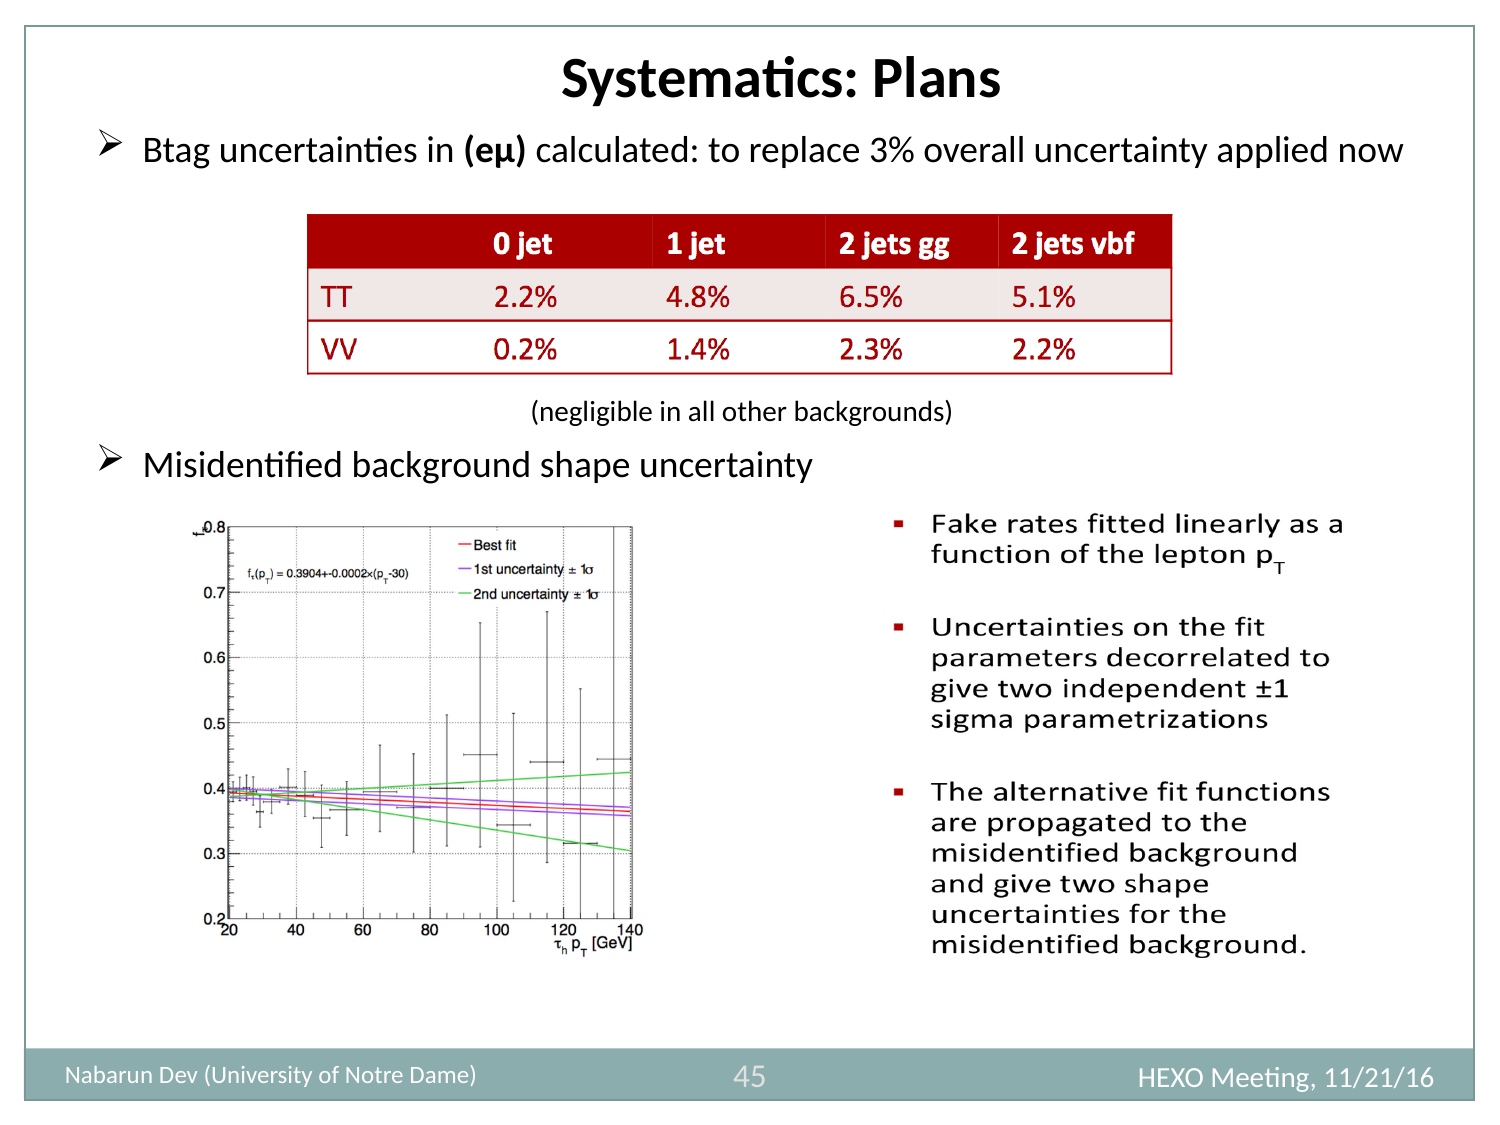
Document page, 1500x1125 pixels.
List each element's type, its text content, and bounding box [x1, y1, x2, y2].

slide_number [950, 1050, 1450, 1111]
picture [297, 201, 1190, 386]
text_box Btag uncertainties in (eμ) calculated: to replace 3% overall uncertainty applied now Misidentified background shape uncertainty [81, 117, 1450, 493]
picture [177, 507, 655, 961]
text_box Systematics: Plans [335, 31, 1227, 117]
picture [862, 492, 1357, 958]
footer Nabarun Dev (University of Notre Dame) [50, 1051, 638, 1112]
text_box (negligible in all other backgrounds) [373, 396, 1112, 435]
slide_number 45 [699, 1037, 800, 1110]
